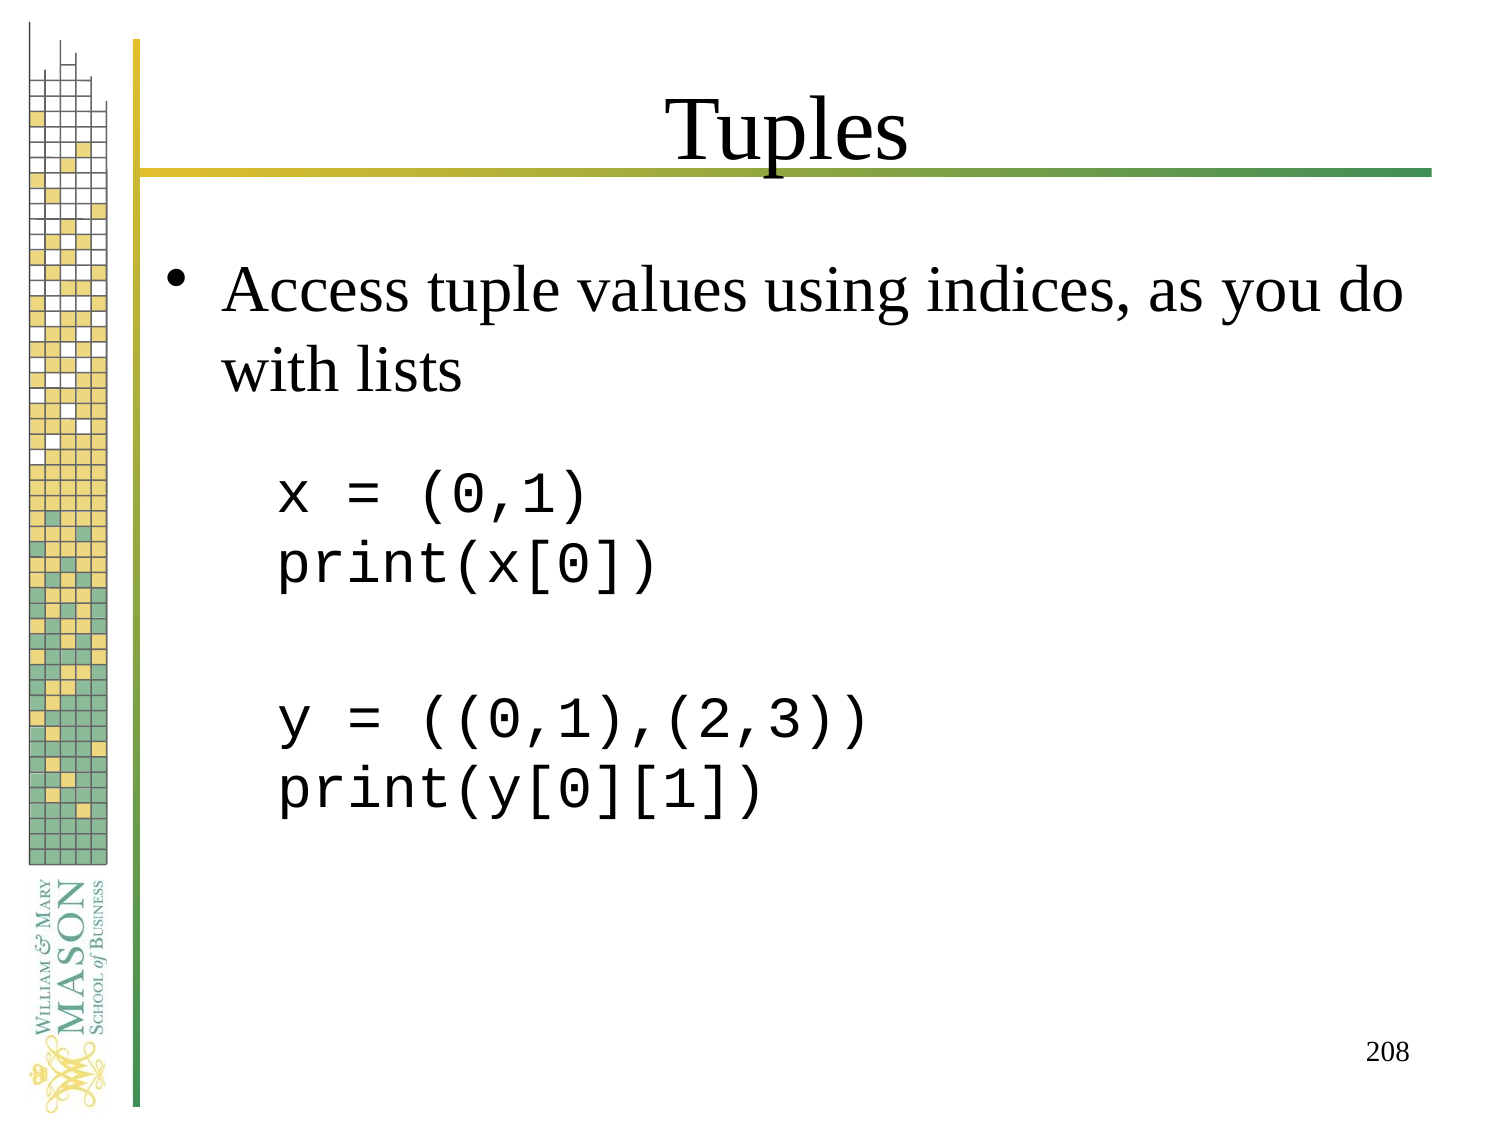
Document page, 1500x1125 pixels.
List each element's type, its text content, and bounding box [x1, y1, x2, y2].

table_cell != [29, 879, 107, 1113]
list Access tuple values using indices, as you do with lists [150, 237, 1425, 1005]
title Tuples [150, 45, 1425, 200]
text_box y = ((0,1),(2,3)) print(y[0][1]) [262, 671, 888, 827]
text_box x = (0,1) print(x[0]) [262, 446, 677, 602]
slide_number 208 [1048, 1024, 1426, 1103]
